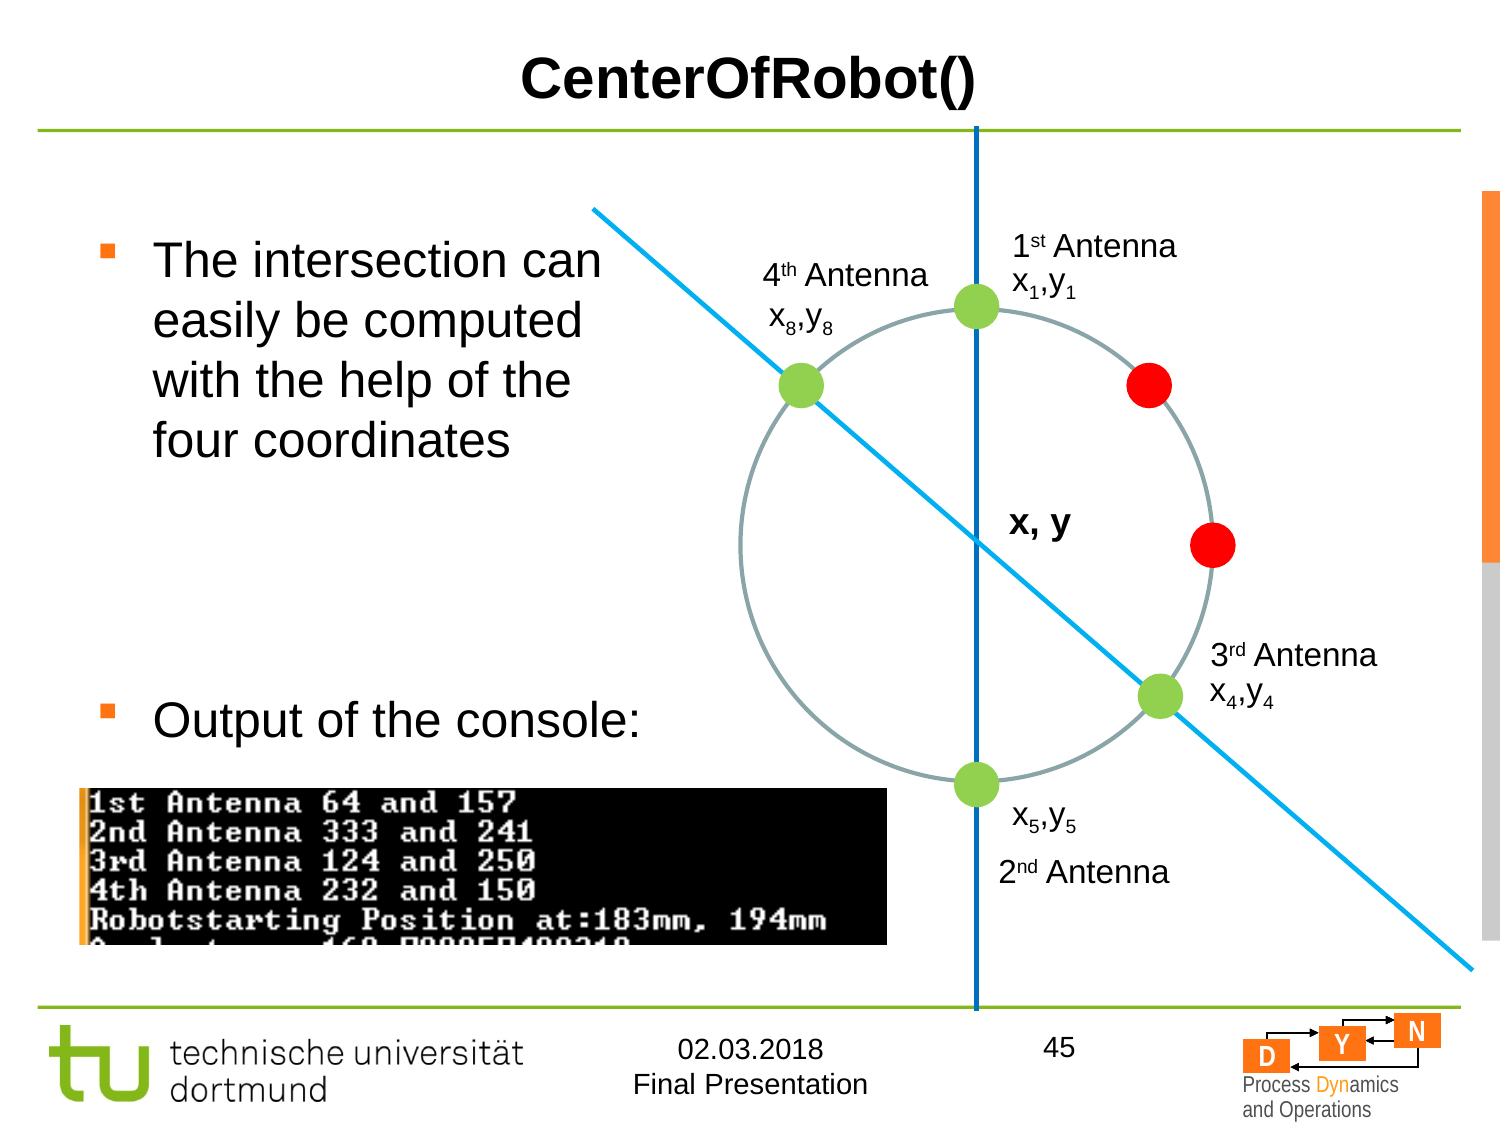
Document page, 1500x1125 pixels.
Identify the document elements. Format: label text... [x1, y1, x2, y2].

picture [49, 1025, 523, 1102]
picture [79, 788, 888, 945]
title CenterOfRobot() [81, 10, 1417, 141]
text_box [592, 208, 1473, 971]
list The intersection can easily be computed with the help of the four coordinates Output of the console: [81, 220, 587, 786]
